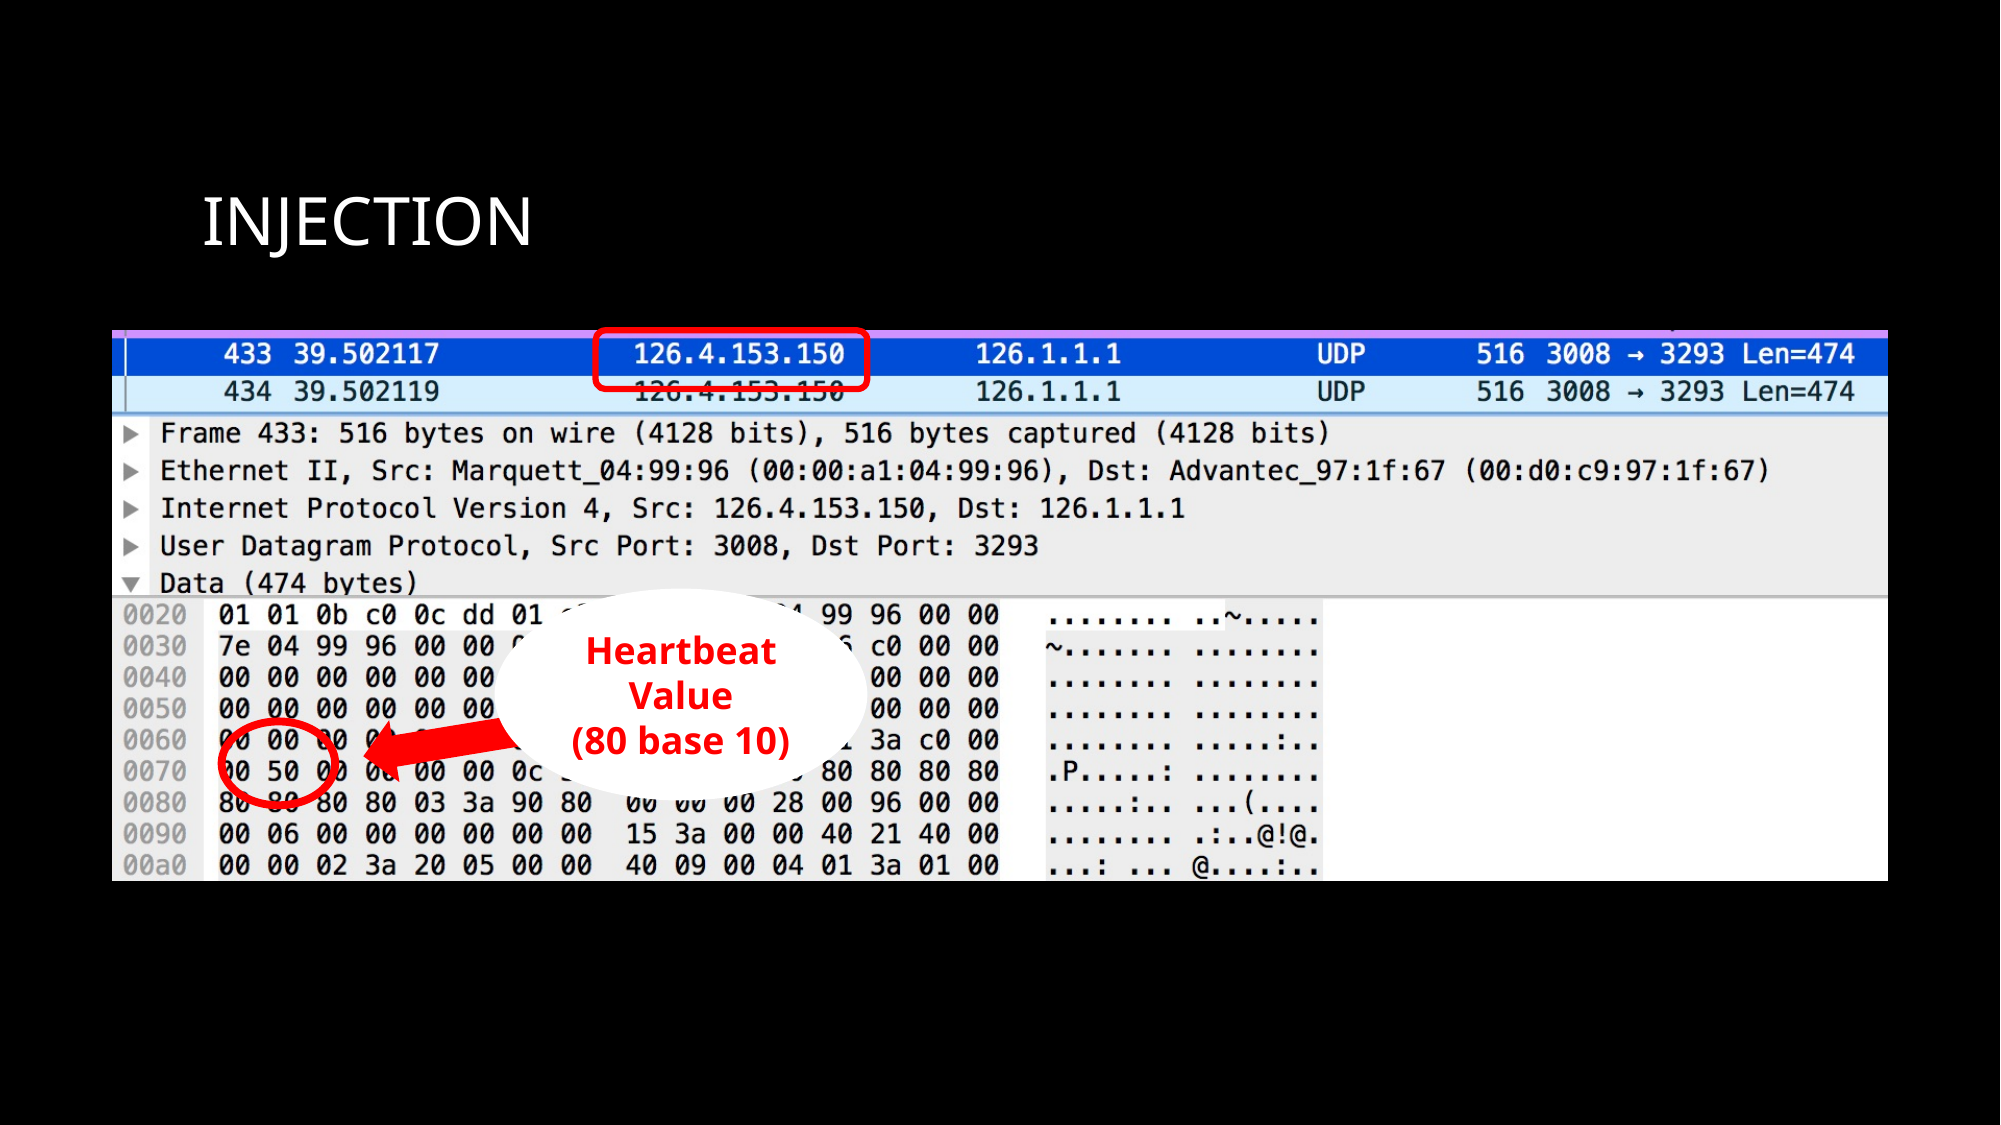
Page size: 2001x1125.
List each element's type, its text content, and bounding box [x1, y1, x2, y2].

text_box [217, 588, 868, 810]
title Injection [187, 87, 1813, 330]
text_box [111, 330, 1888, 881]
